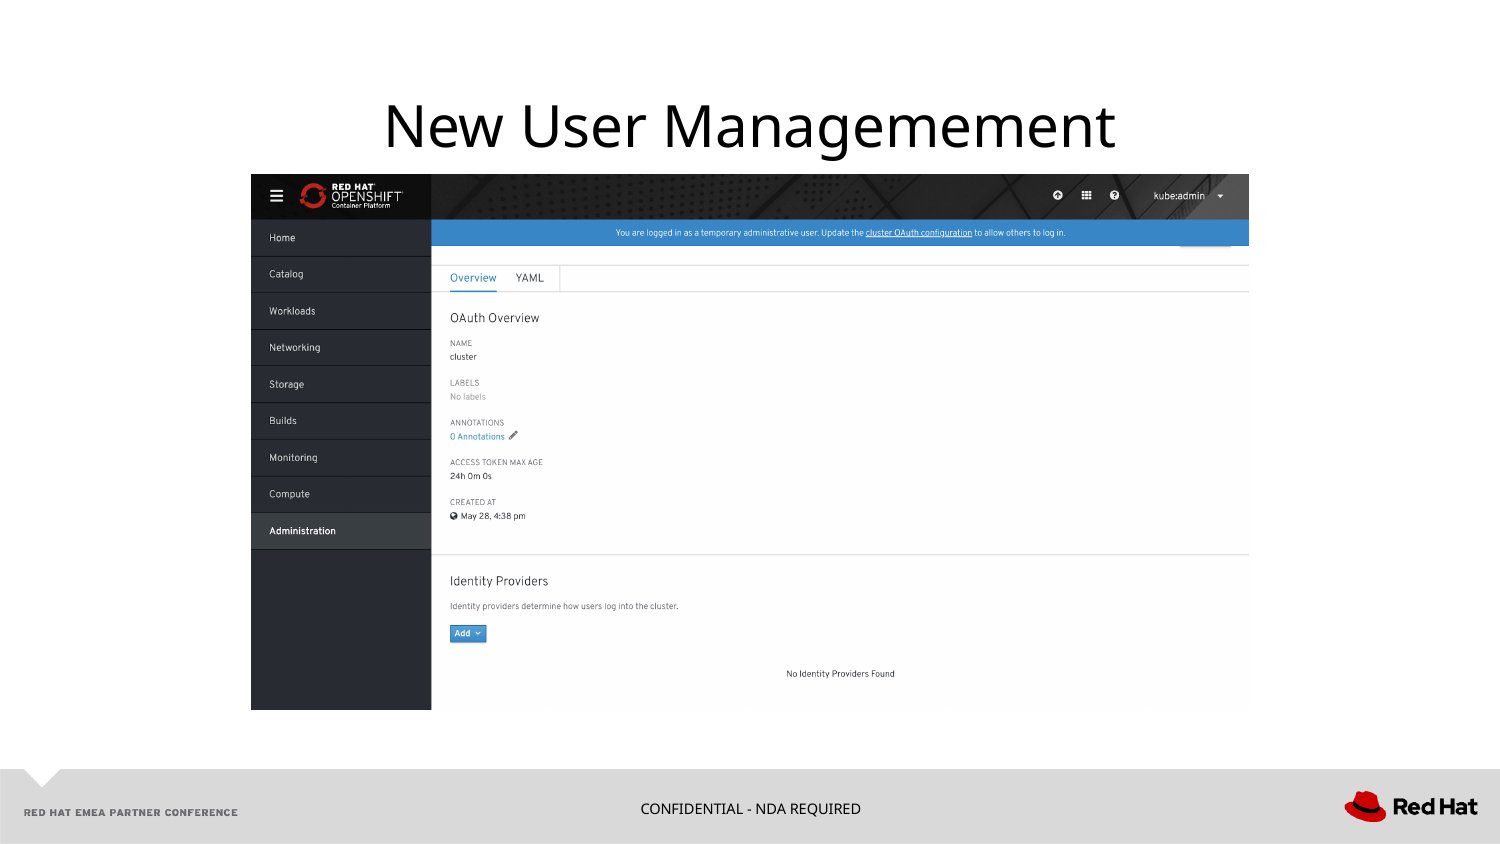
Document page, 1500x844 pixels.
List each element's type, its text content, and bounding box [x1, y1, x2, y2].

title New User Managemement [135, 0, 1365, 175]
picture [0, 0, 1500, 844]
slide_number CONFIDENTIAL - NDA REQUIRED [477, 776, 1025, 842]
